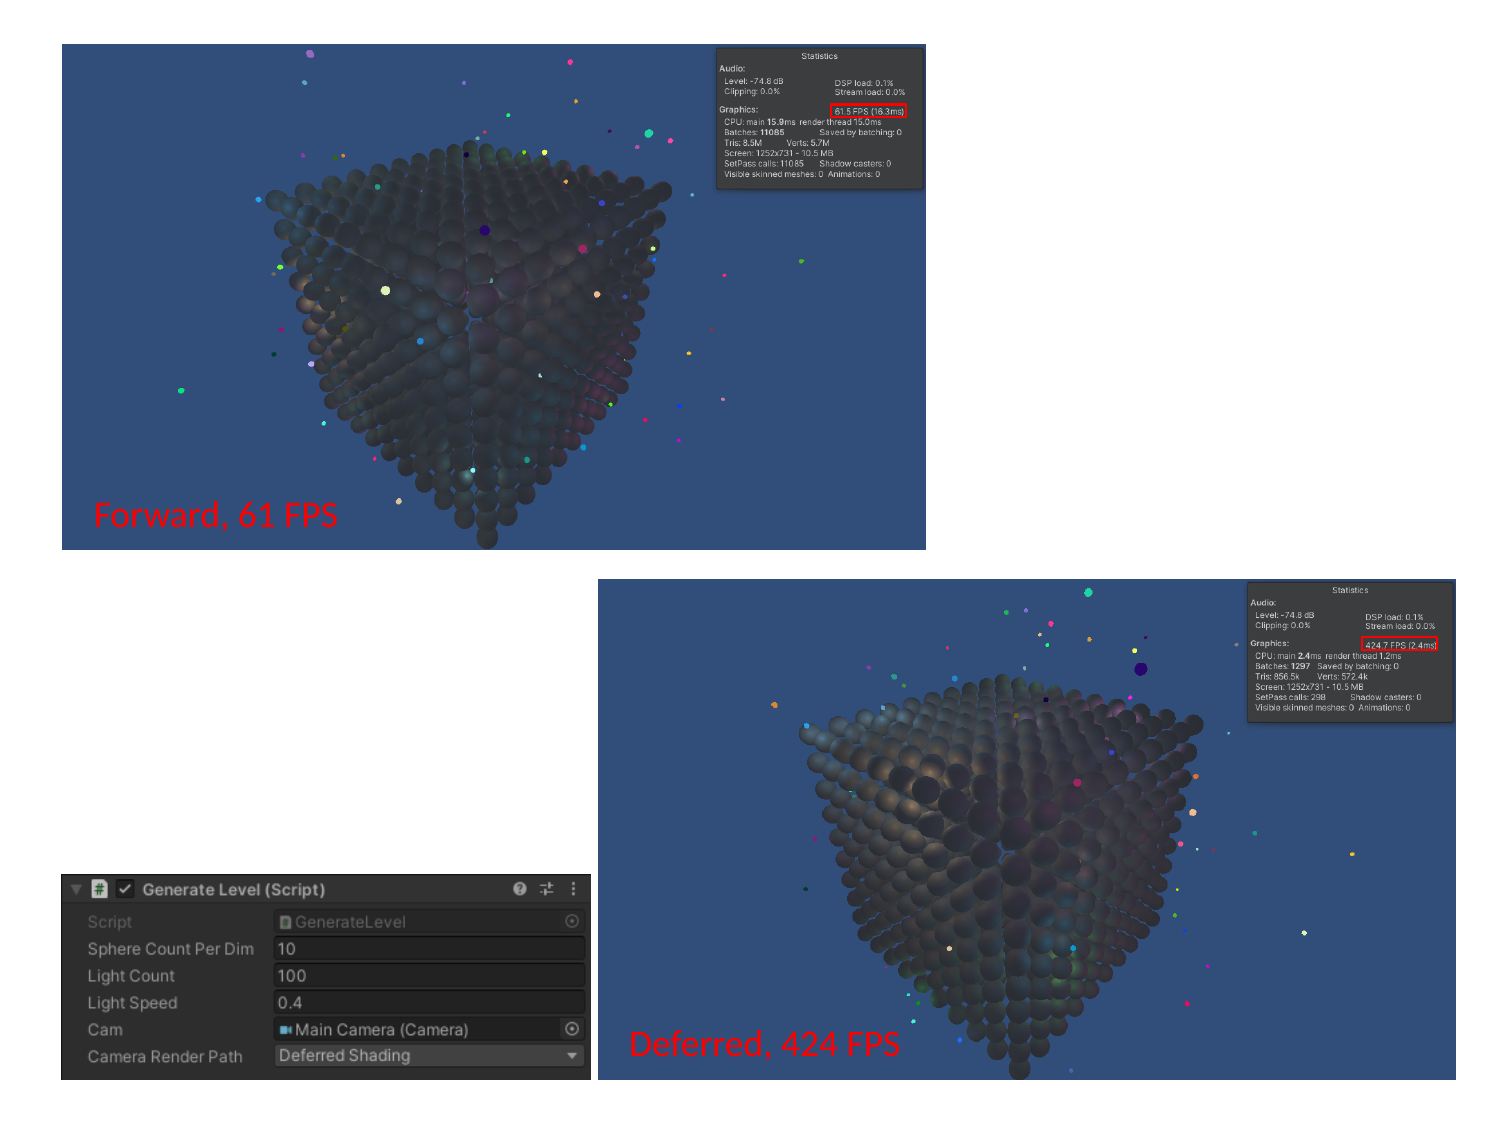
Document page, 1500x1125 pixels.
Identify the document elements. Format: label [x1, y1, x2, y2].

picture [62, 44, 926, 550]
picture [61, 874, 591, 1080]
picture [598, 579, 1457, 1080]
